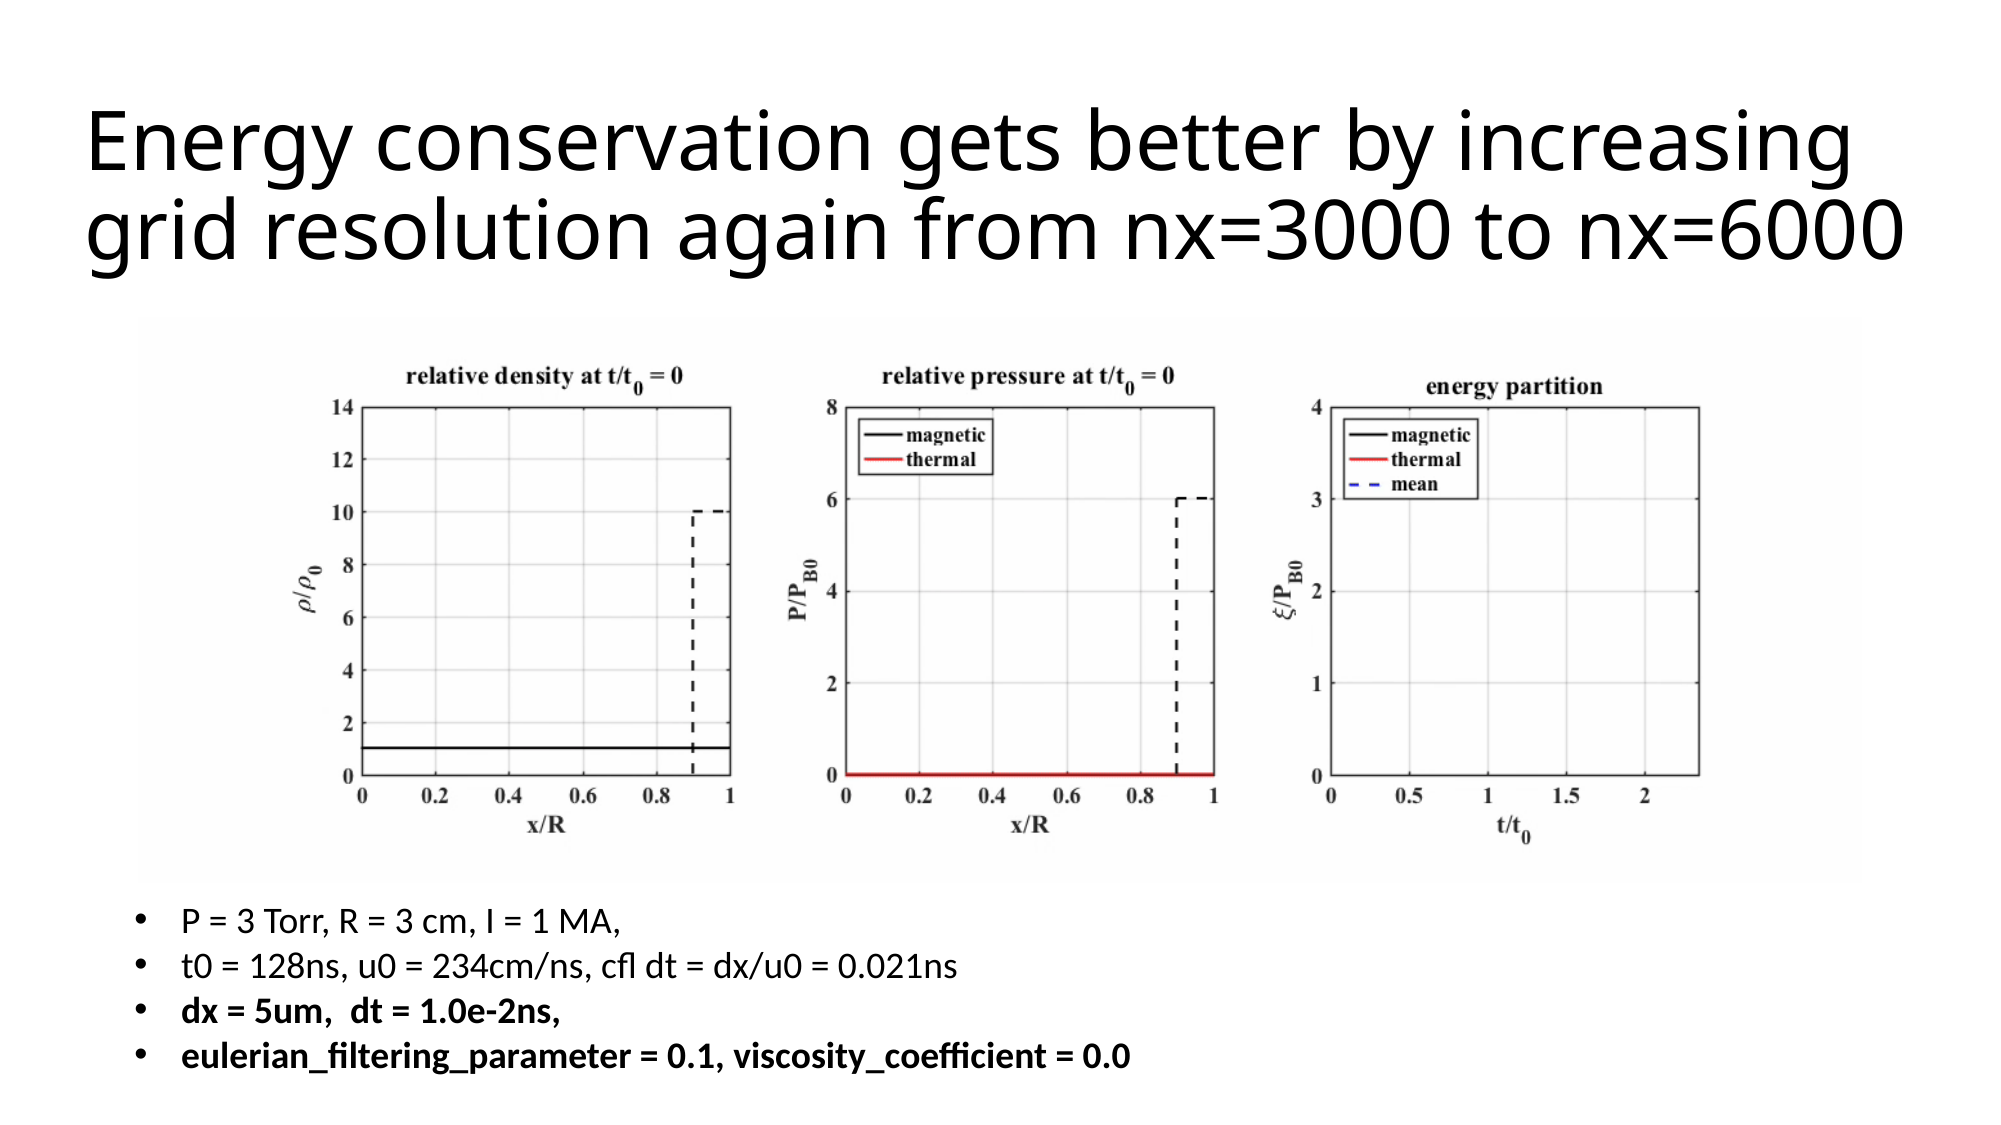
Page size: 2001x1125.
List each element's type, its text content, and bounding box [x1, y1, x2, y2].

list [137, 316, 1863, 884]
text_box P = 3 Torr, R = 3 cm, I = 1 MA, t0 = 128ns, u0 = 234cm/ns, cfl dt = dx/u0 = 0.021ns dx = 5um, dt = 1.0e-2ns, eulerian_filtering_parameter = 0.1, viscosity_coefficient = 0.0 [119, 888, 1795, 1084]
title Energy conservation gets better by increasing grid resolution again from nx=3000 to nx=6000 [69, 59, 1932, 317]
